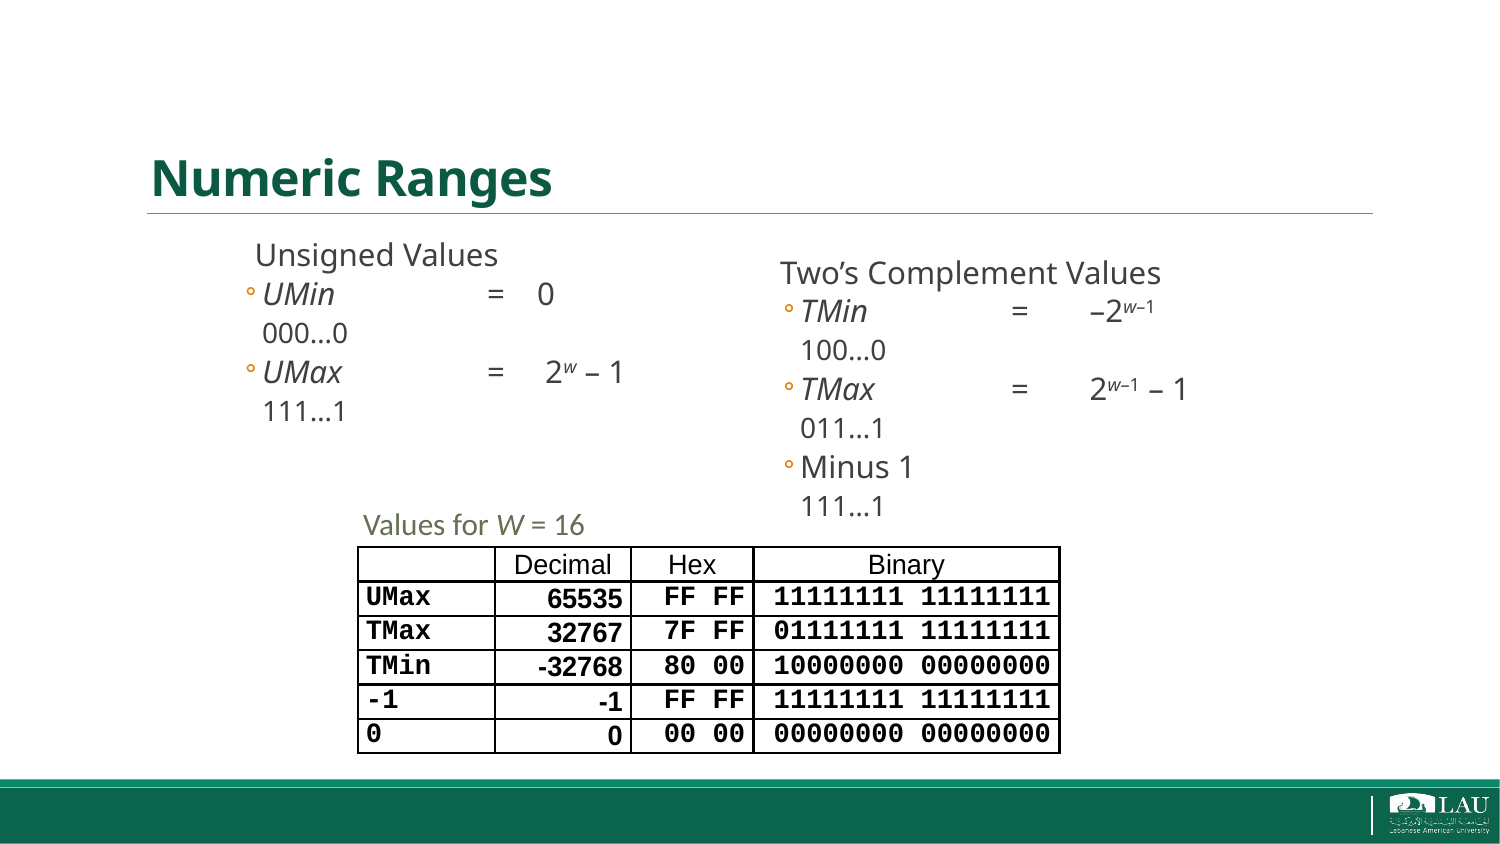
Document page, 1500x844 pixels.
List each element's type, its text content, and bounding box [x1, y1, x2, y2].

title Numeric Ranges [135, 35, 1373, 214]
text_box Two’s Complement Values TMin = –2w–1 100…0 TMax = 2w–1 – 1 011…1 Minus 1 111…1 [753, 251, 1258, 844]
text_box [356, 545, 1080, 782]
text_box Unsigned Values UMin = 0 000…0 UMax = 2w – 1 111…1 [215, 234, 718, 844]
